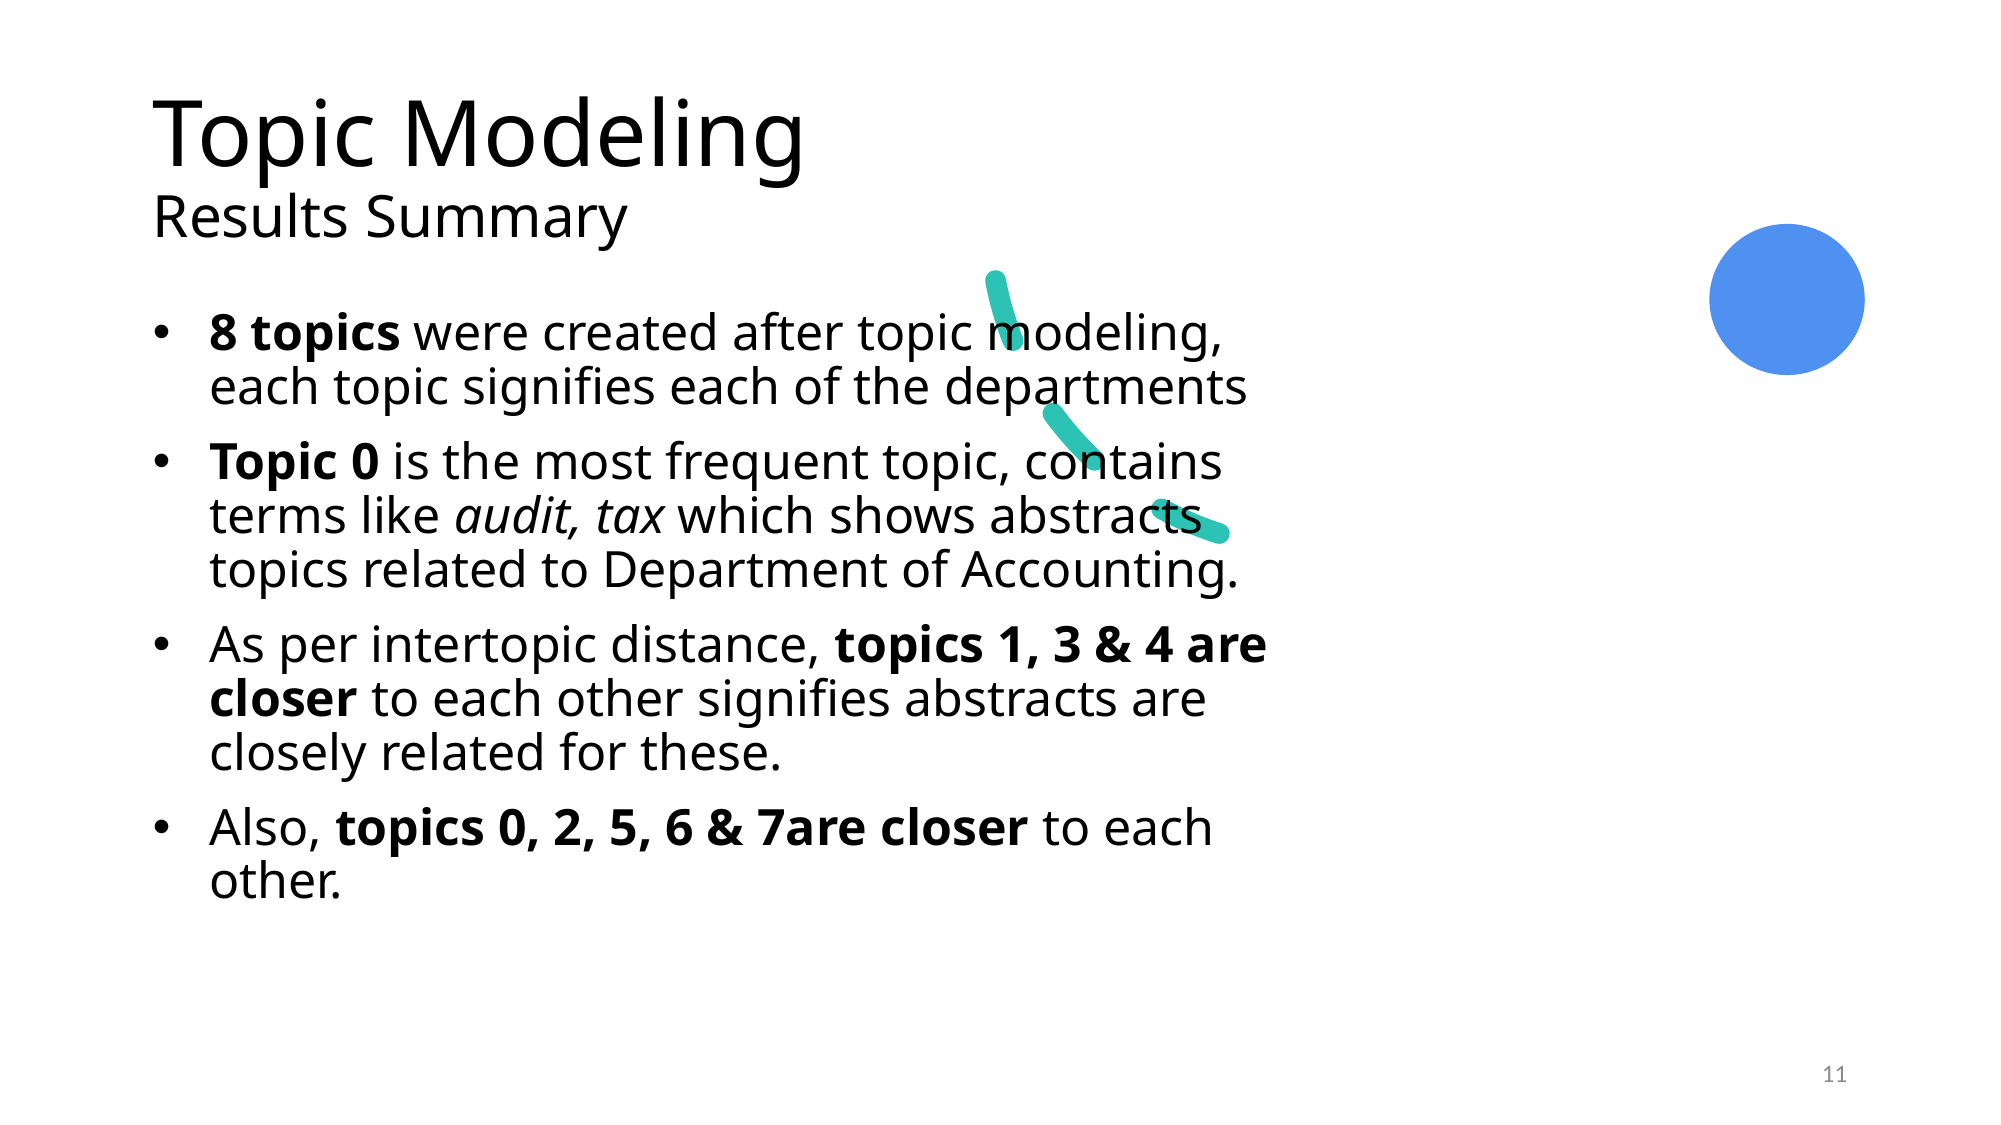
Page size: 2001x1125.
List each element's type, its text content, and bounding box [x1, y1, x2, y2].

title Topic Modeling Results Summary [138, 60, 978, 278]
list 8 topics were created after topic modeling, each topic signifies each of the departments Topic 0 is the most frequent topic, contains terms like audit, tax which shows abstracts topics related to Department of Accounting. As per intertopic distance, topics 1, 3 & 4 are closer to each other signifies abstracts are closely related for these. Also, topics 0, 2, 5, 6 & 7are closer to each other. [138, 299, 1329, 1014]
slide_number 11 [1412, 1042, 1863, 1103]
